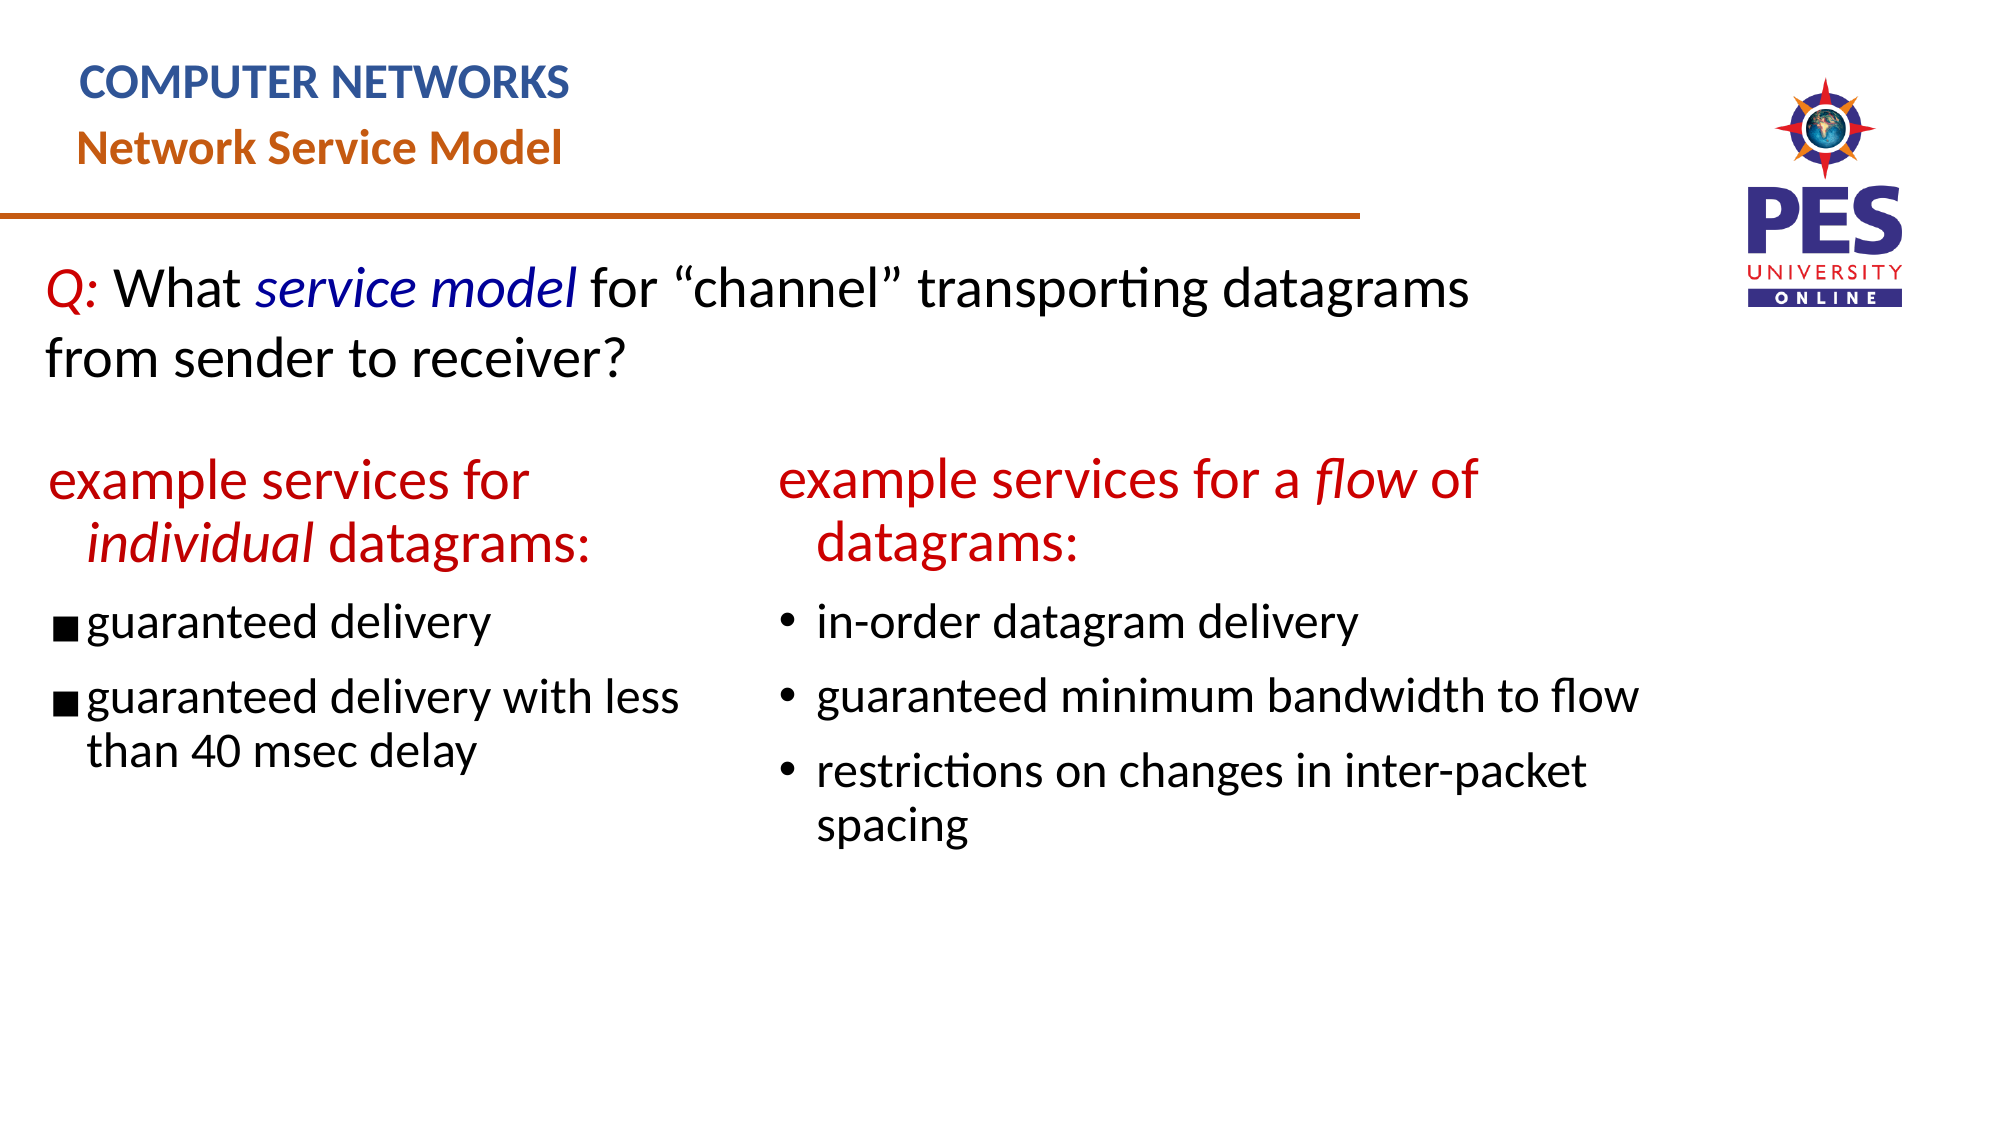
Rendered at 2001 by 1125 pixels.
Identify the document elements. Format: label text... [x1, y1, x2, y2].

list example services for individual datagrams: guaranteed delivery guaranteed delivery with less than 40 msec delay [33, 441, 748, 969]
text_box example services for a flow of datagrams: in-order datagram delivery guaranteed minimum bandwidth to flow restrictions on changes in inter-packet spacing [763, 440, 1749, 1026]
text_box Q: What service model for “channel” transporting datagrams from sender to receiver? [30, 241, 1528, 397]
picture [1748, 76, 1902, 307]
text_box COMPUTER NETWORKS [64, 41, 1295, 106]
text_box Network Service Model [60, 106, 1374, 182]
